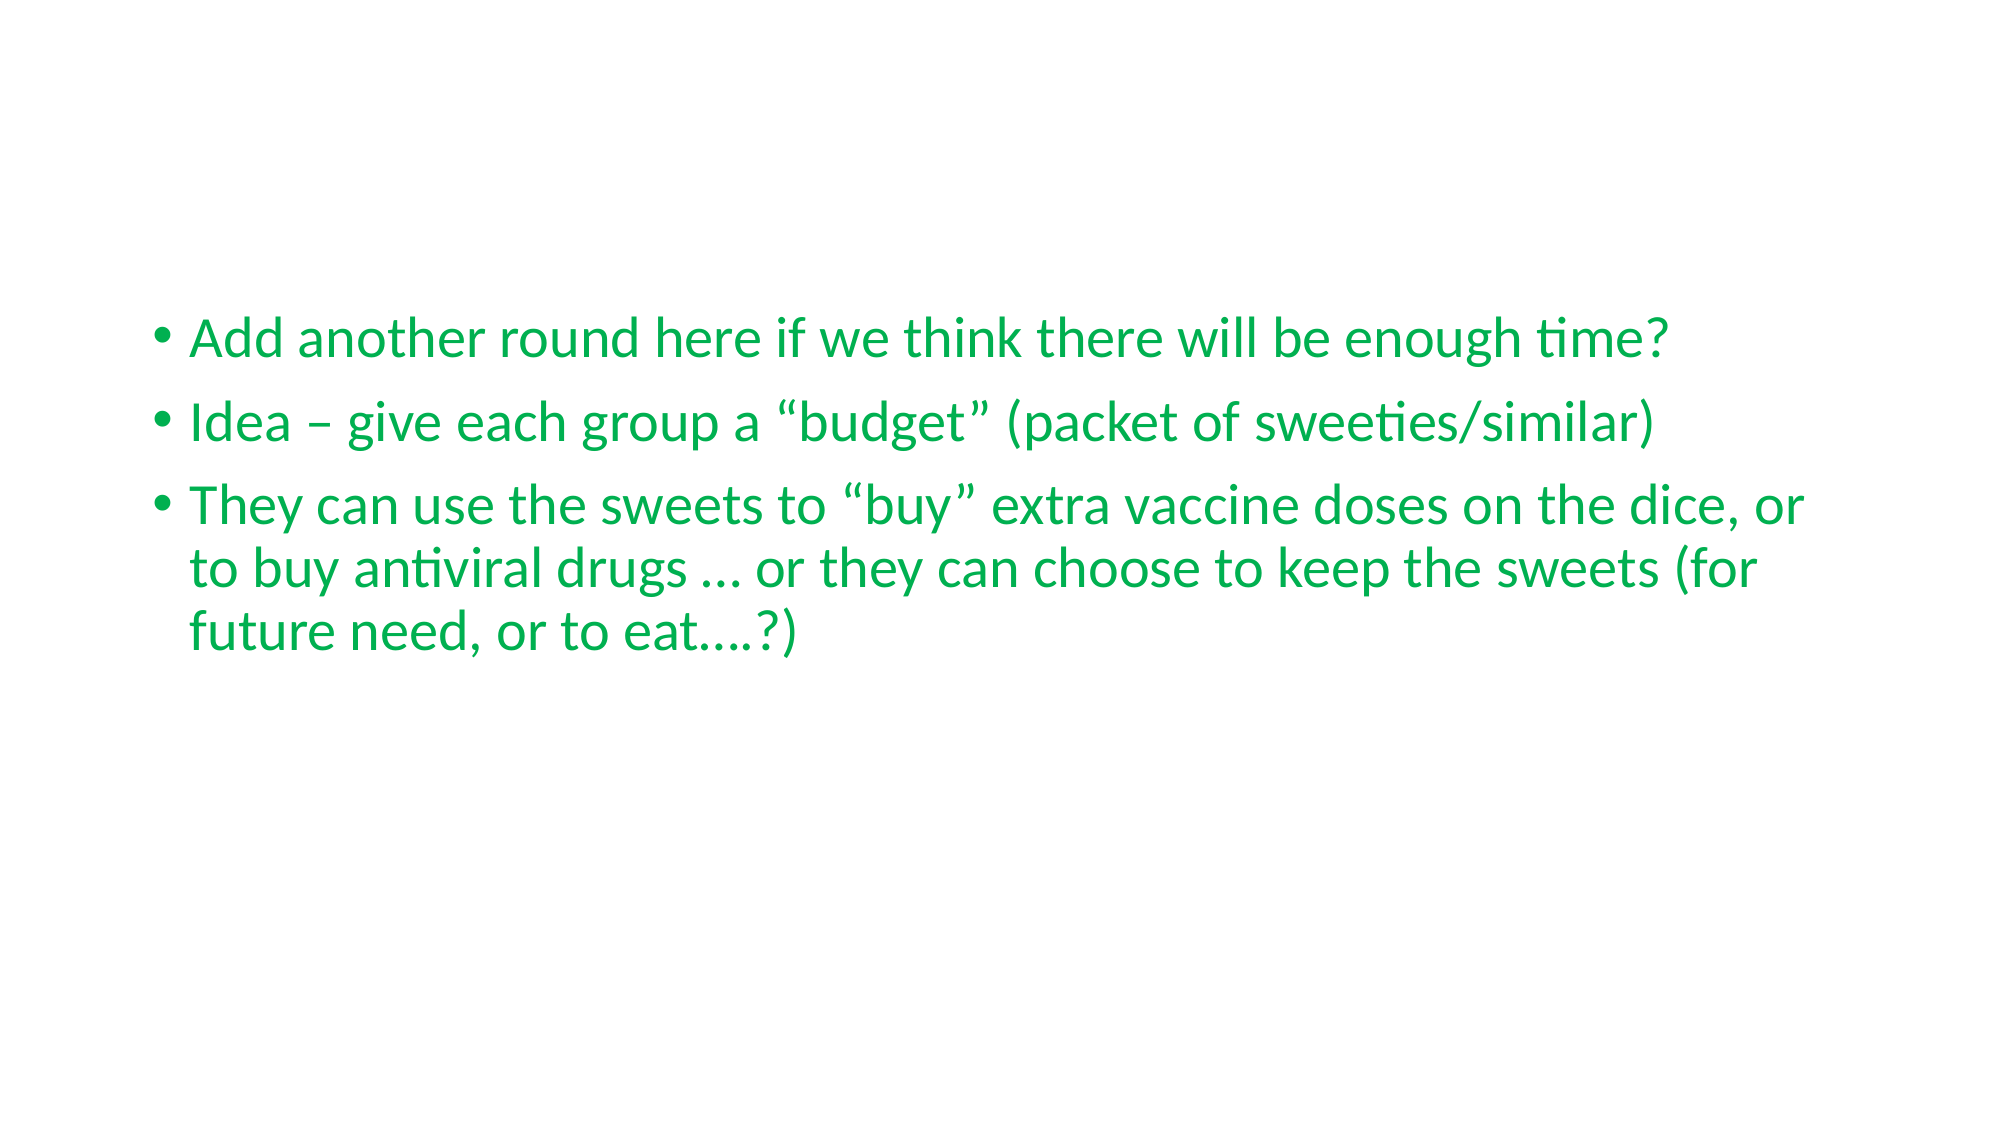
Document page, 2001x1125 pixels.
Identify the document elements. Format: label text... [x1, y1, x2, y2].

list Add another round here if we think there will be enough time? Idea – give each group a “budget” (packet of sweeties/similar) They can use the sweets to “buy” extra vaccine doses on the dice, or to buy antiviral drugs … or they can choose to keep the sweets (for future need, or to eat….?) [137, 299, 1863, 1014]
